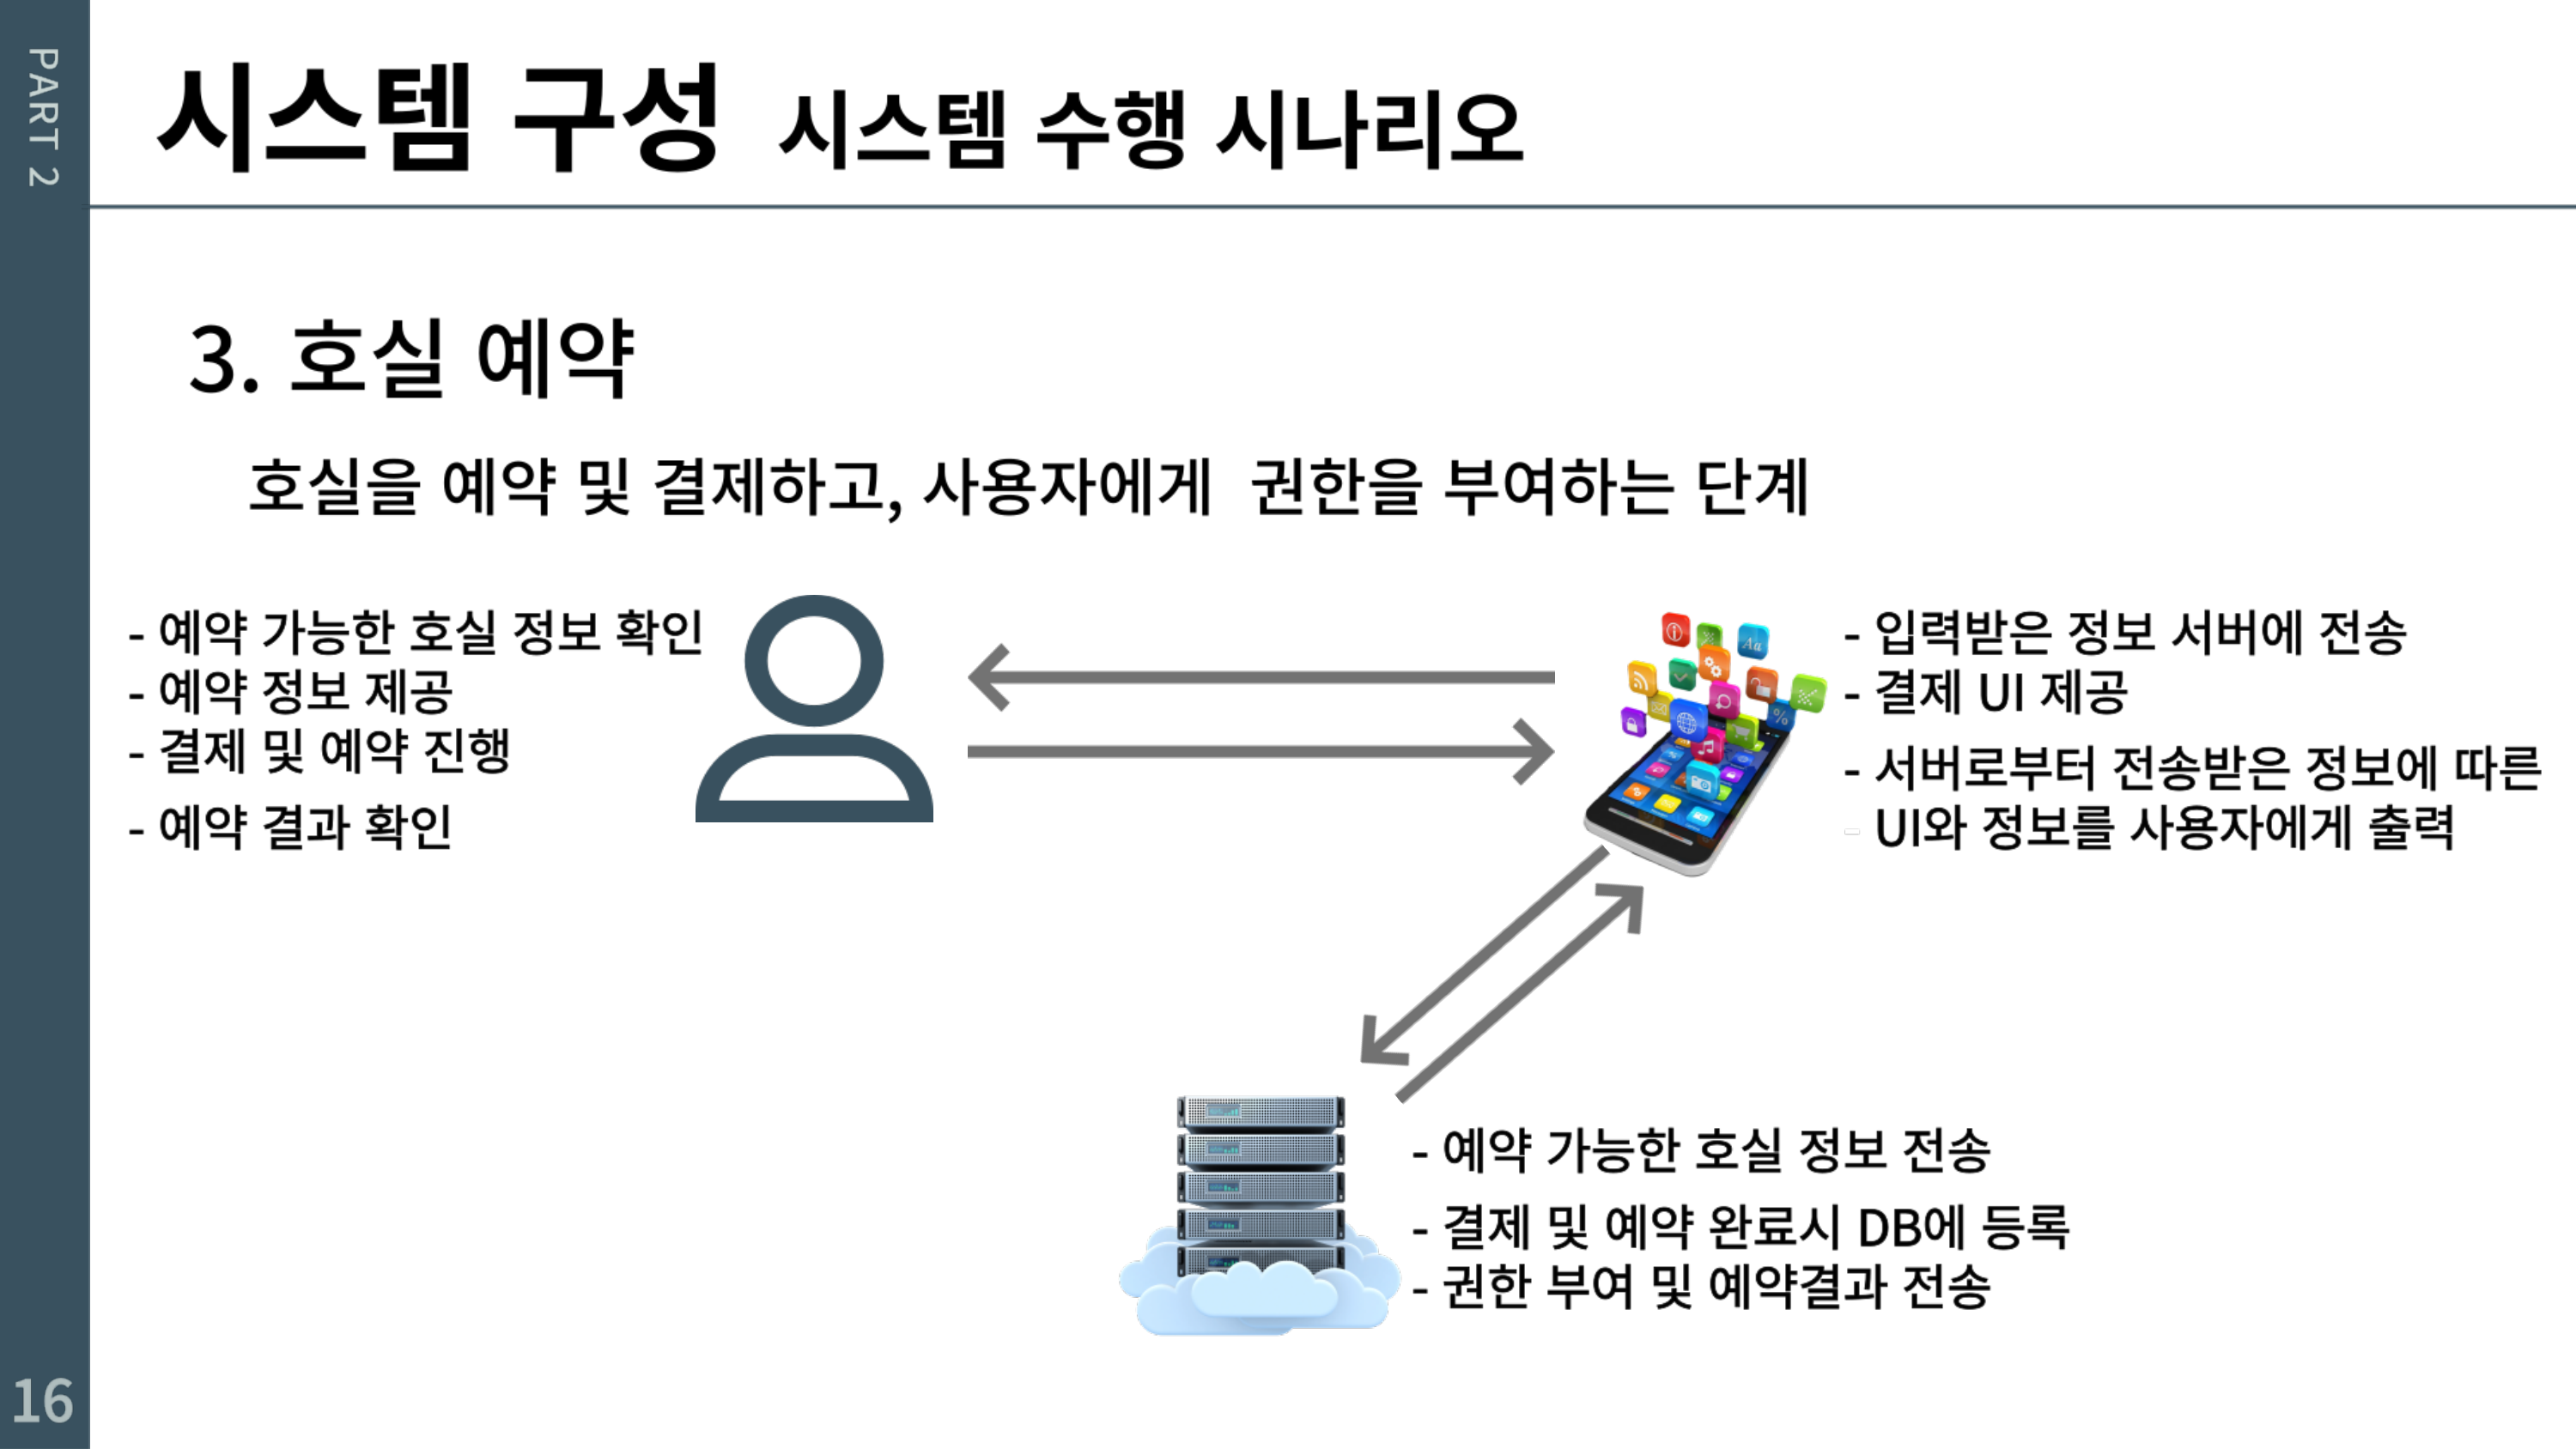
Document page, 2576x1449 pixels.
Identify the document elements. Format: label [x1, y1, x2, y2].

text_box [967, 641, 1555, 714]
picture [90, 11, 2576, 227]
text_box [1358, 956, 1684, 1029]
text_box [1321, 919, 1646, 992]
picture [174, 278, 1836, 555]
picture [119, 587, 724, 872]
picture [1473, 846, 1666, 931]
text_box [1557, 595, 1844, 895]
picture [0, 1349, 100, 1449]
text_box [1584, 201, 2576, 214]
text_box [0, 0, 90, 1348]
text_box [82, 201, 132, 214]
picture [1836, 588, 2563, 872]
text_box [1105, 1073, 1415, 1359]
text_box [967, 715, 1555, 788]
picture [1339, 1019, 2091, 1331]
text_box [726, 595, 933, 823]
